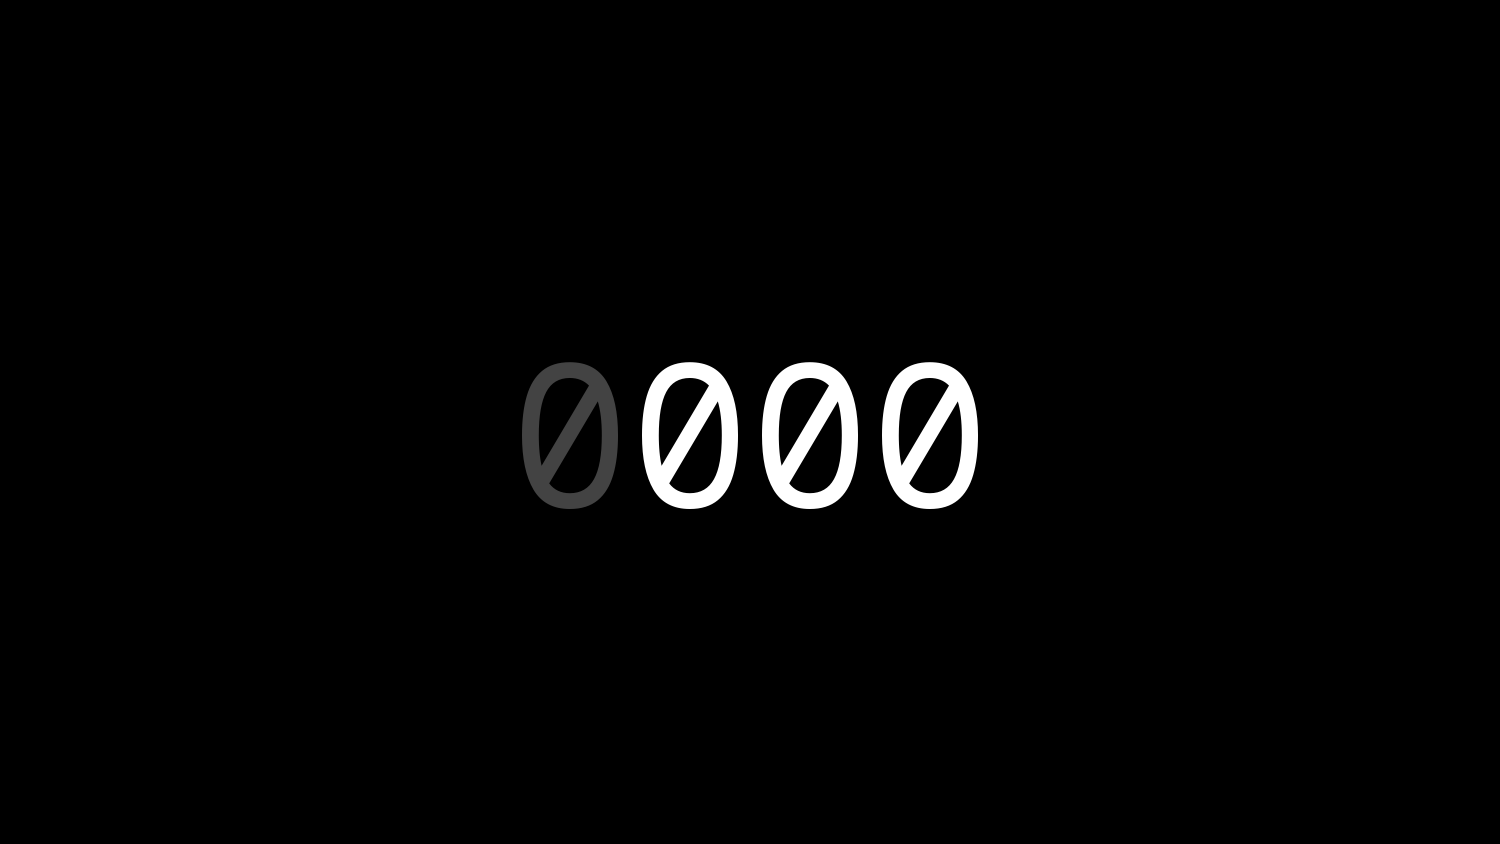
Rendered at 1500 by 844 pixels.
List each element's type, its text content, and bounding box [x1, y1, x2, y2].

text_box 0000 [395, 292, 1105, 552]
